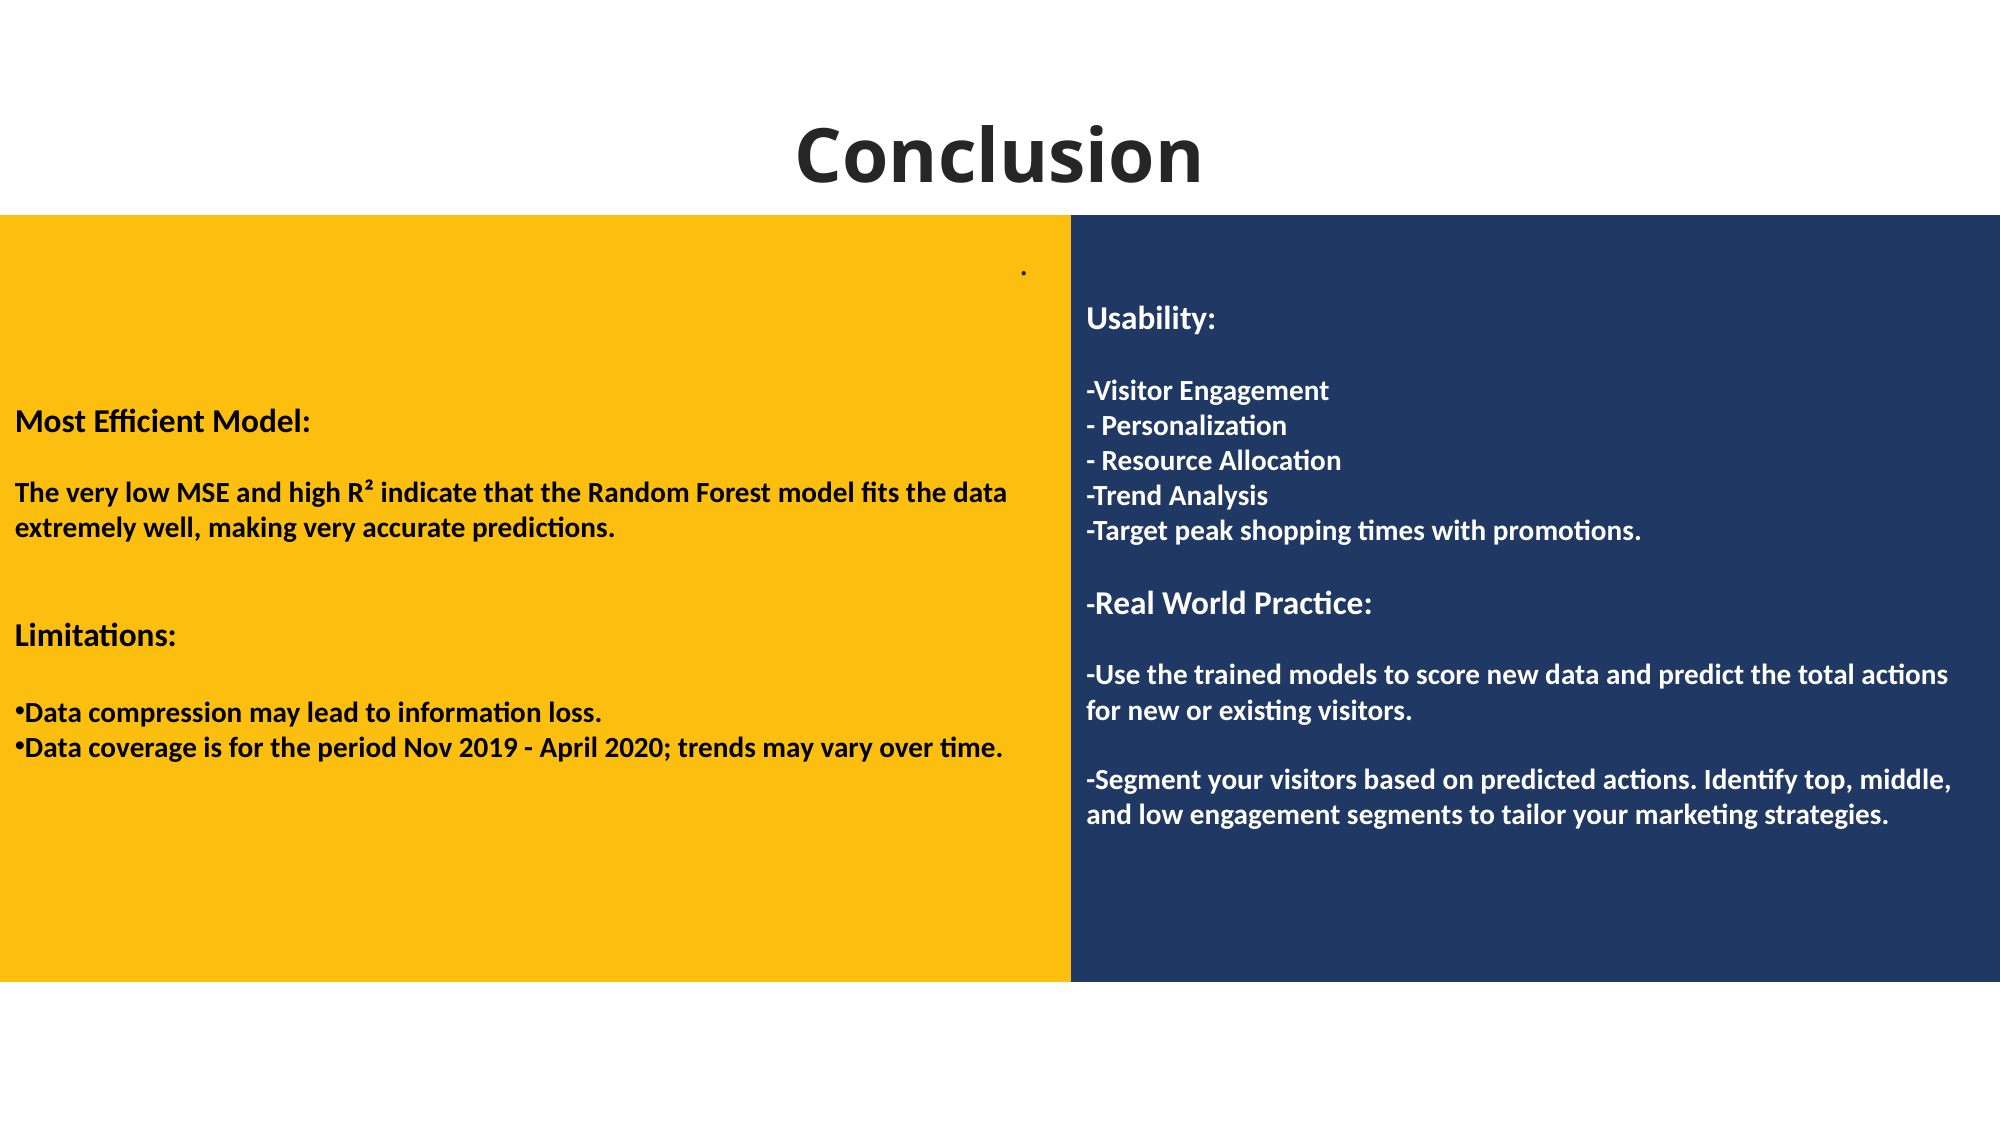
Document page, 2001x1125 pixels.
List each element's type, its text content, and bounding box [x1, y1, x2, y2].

text_box Most Efficient Model: The very low MSE and high R² indicate that the Random Forest model fits the data extremely well, making very accurate predictions. Limitations: Data compression may lead to information loss. Data coverage is for the period Nov 2019 - April 2020; trends may vary over time. [0, 215, 1072, 982]
text_box Usability: -Visitor Engagement - Personalization - Resource Allocation -Trend Analysis -Target peak shopping times with promotions. -Real World Practice: -Use the trained models to score new data and predict the total actions for new or existing visitors. -Segment your visitors based on predicted actions. Identify top, middle, and low engagement segments to tailor your marketing strategies. [1072, 215, 2000, 982]
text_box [193, 100, 1807, 234]
